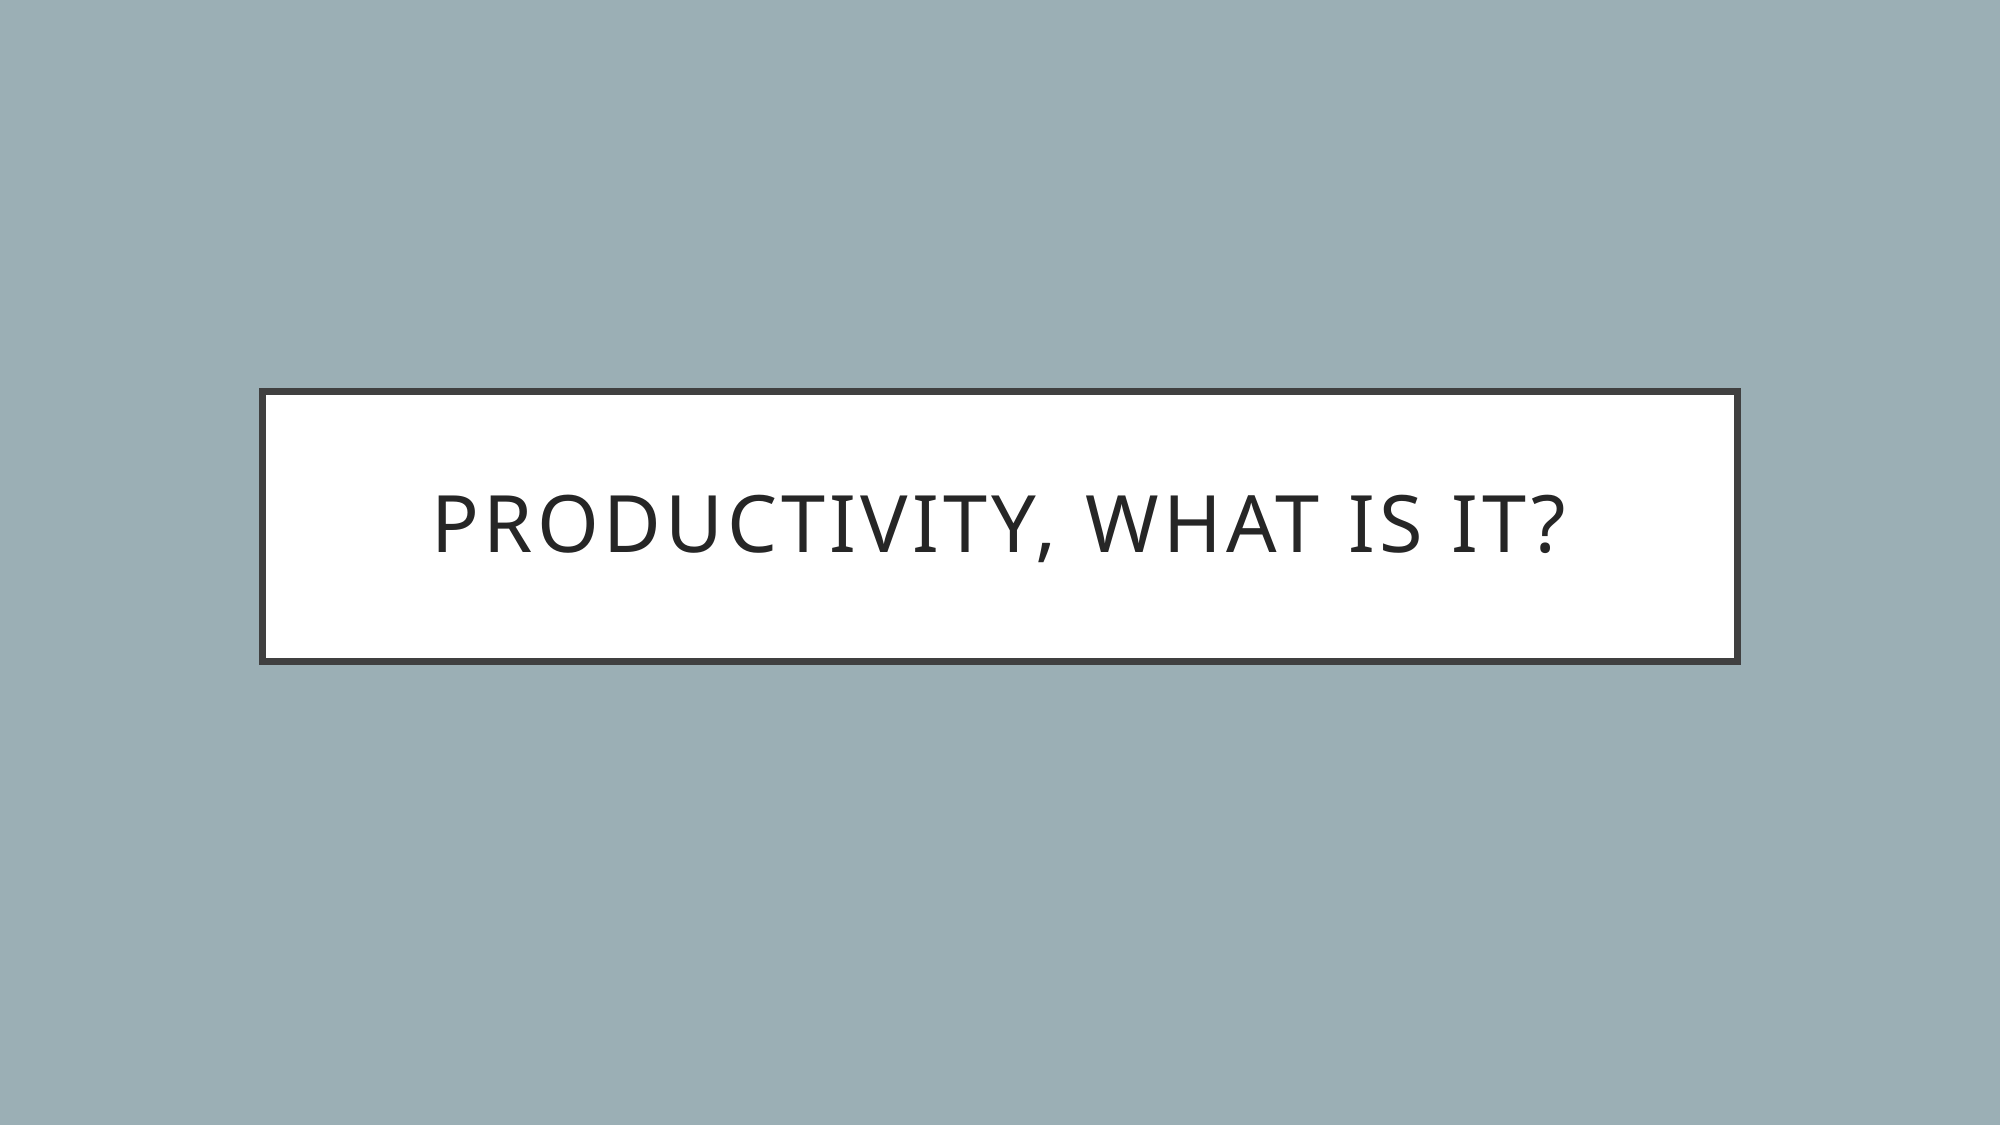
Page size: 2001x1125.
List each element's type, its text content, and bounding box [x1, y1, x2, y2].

title Productivity, what is it? [259, 388, 1741, 665]
